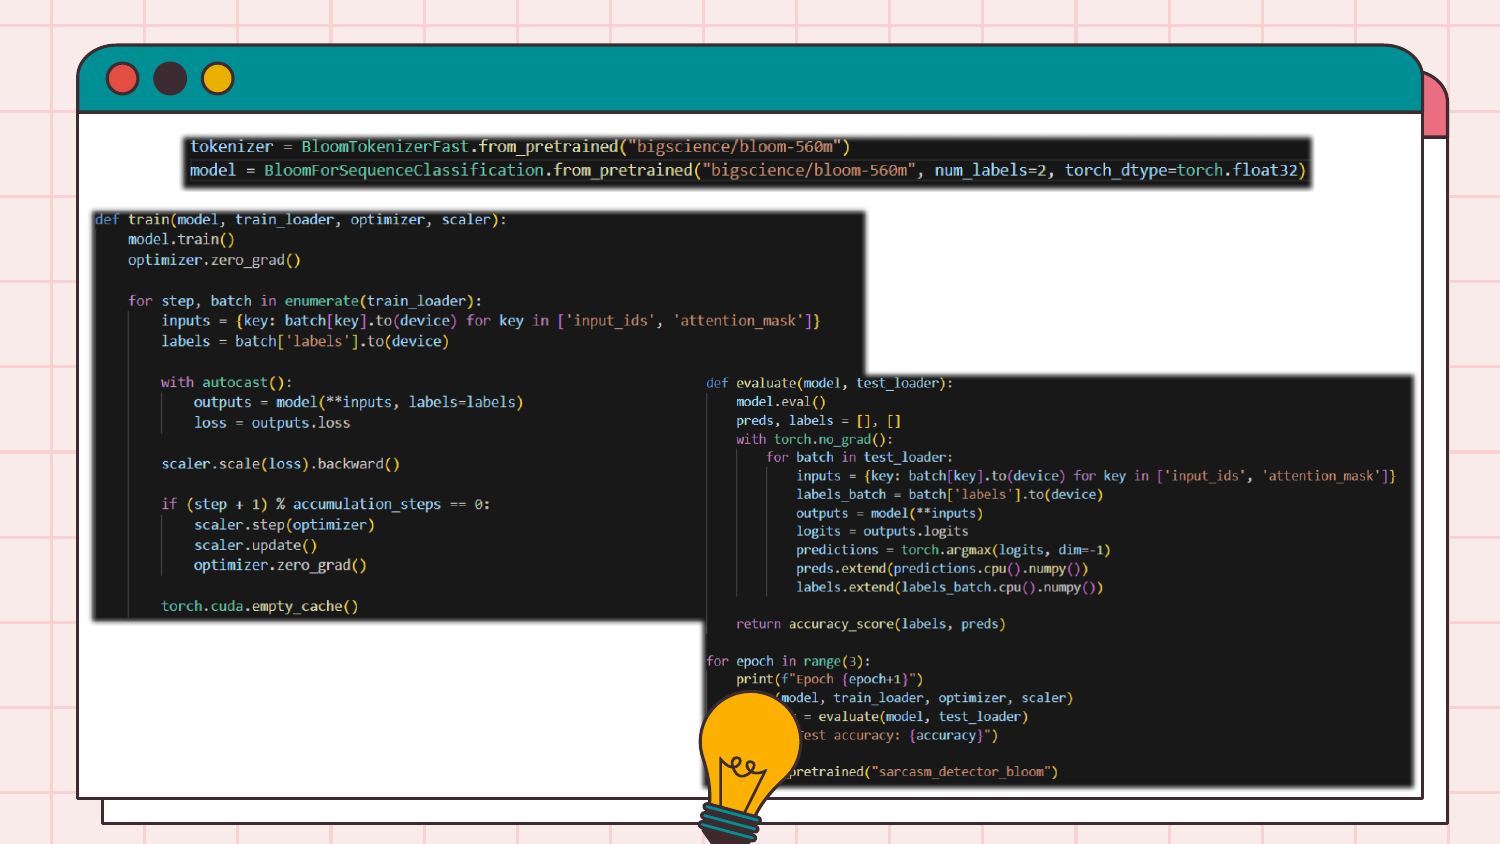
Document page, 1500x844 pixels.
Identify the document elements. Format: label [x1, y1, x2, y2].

text_box [691, 690, 793, 844]
picture [178, 131, 1315, 192]
picture [87, 206, 1418, 793]
